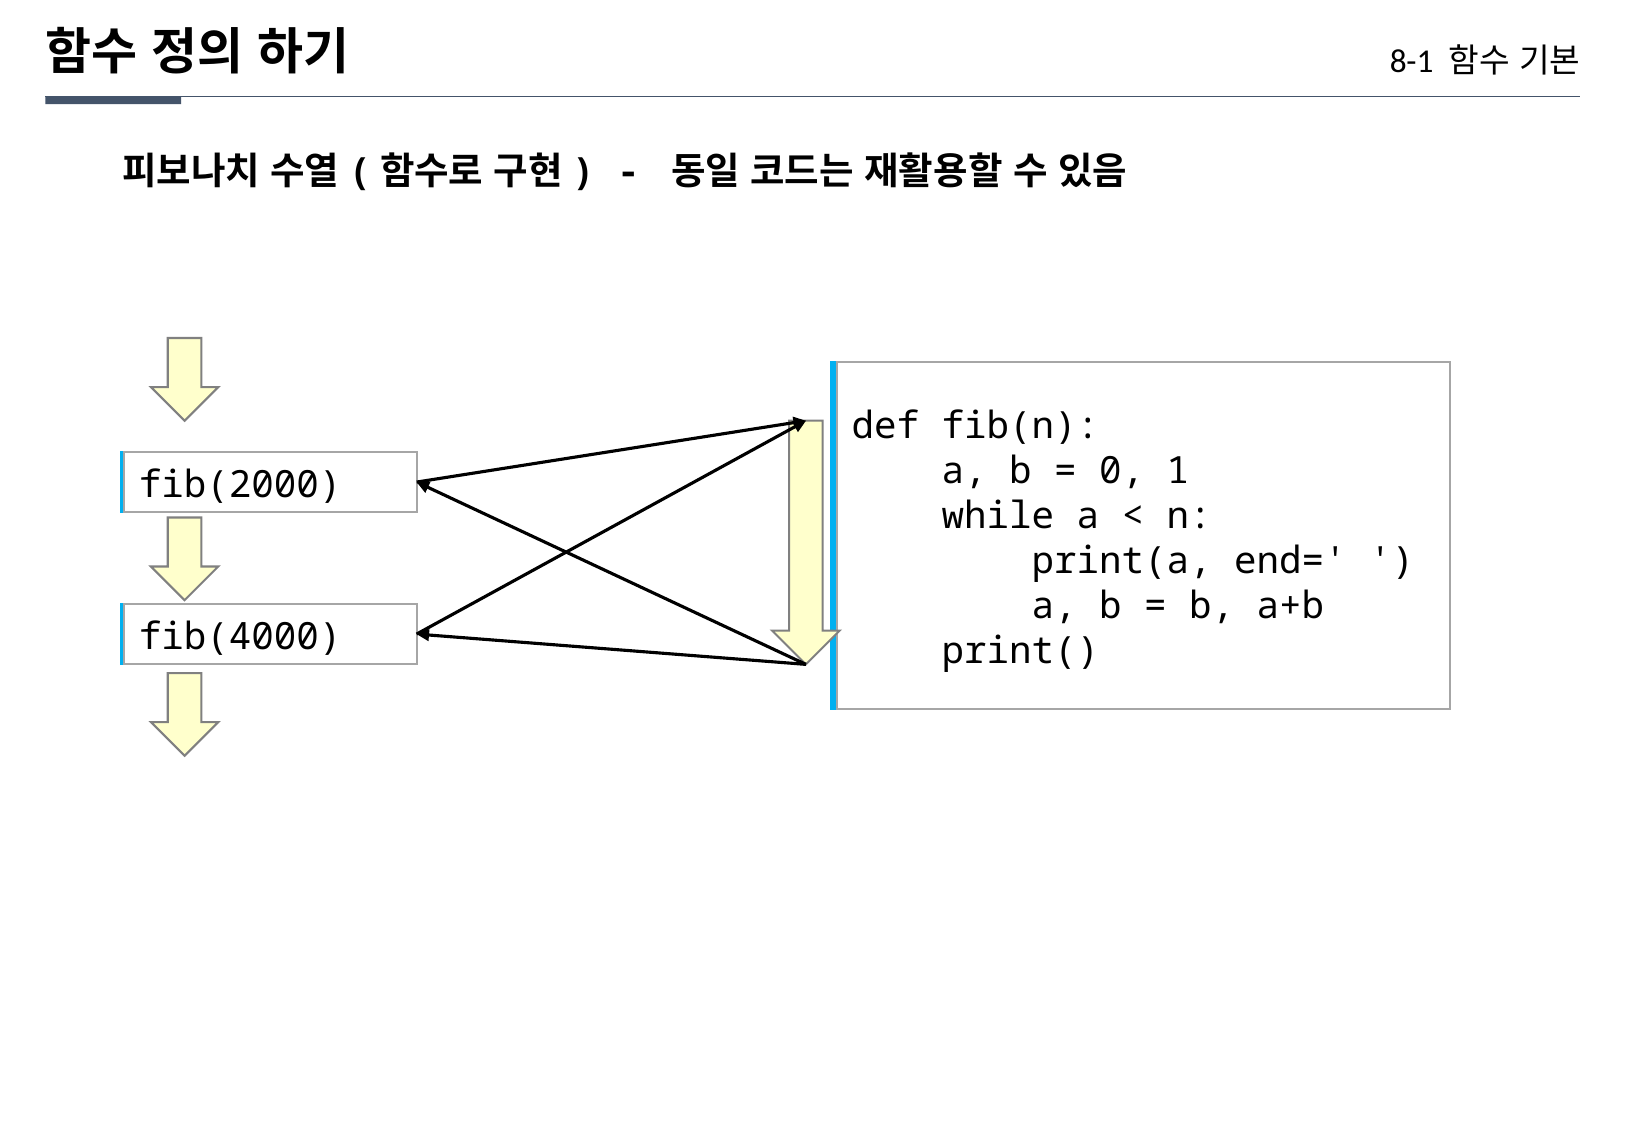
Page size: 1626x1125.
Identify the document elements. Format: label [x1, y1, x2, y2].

text_box [148, 336, 221, 423]
text_box [107, 139, 1436, 199]
text_box [121, 361, 1450, 710]
list [45, 26, 1581, 82]
text_box [148, 672, 221, 758]
text_box [148, 516, 221, 602]
